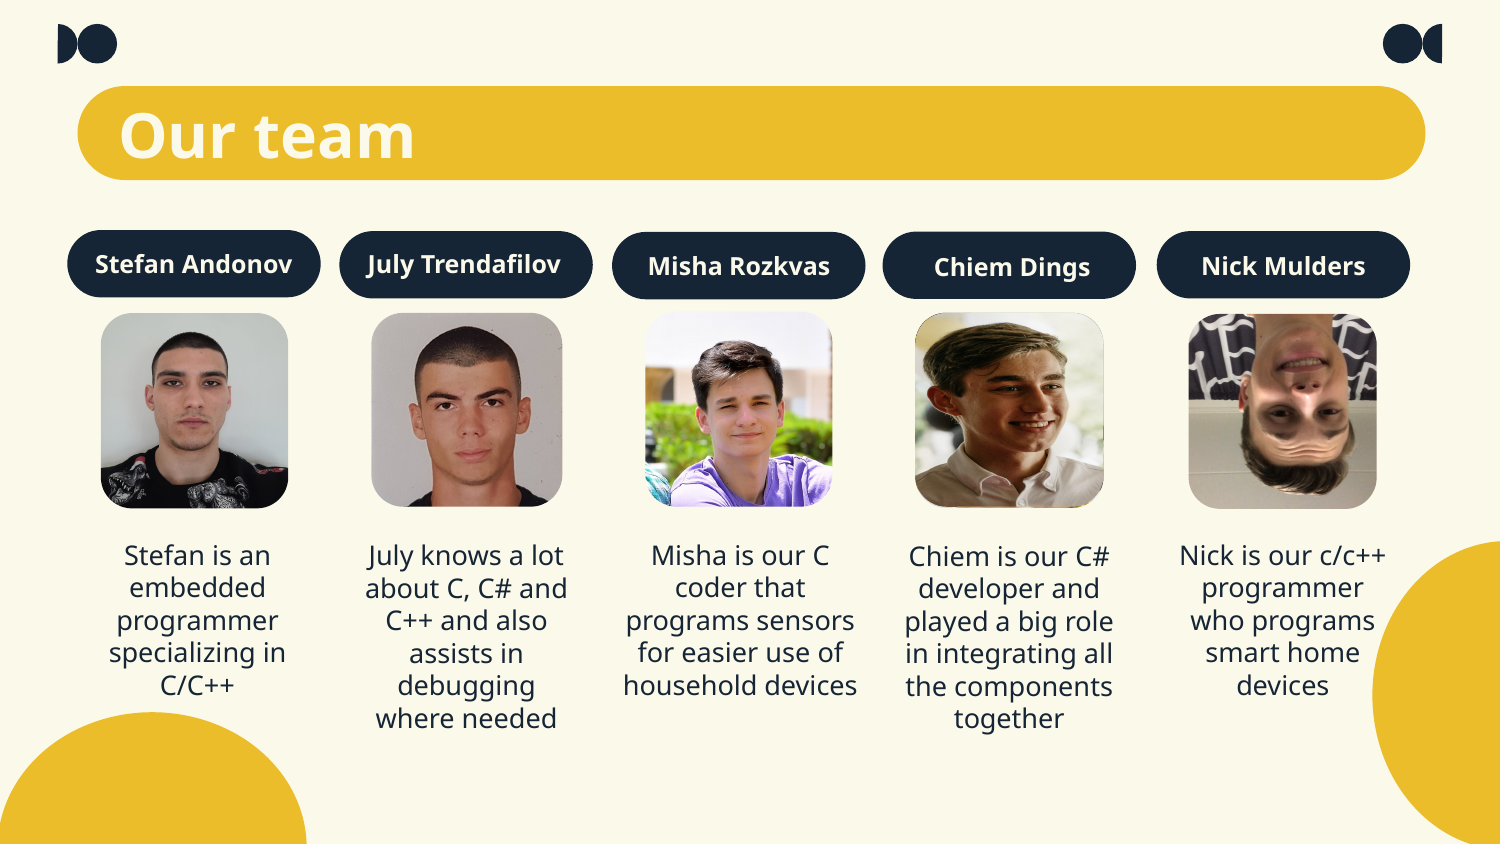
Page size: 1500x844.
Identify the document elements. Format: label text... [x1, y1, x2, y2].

text_box [86, 294, 302, 298]
text_box Misha Rozkvas [626, 231, 852, 300]
picture [645, 311, 833, 507]
text_box [77, 86, 118, 180]
subtitle Stefan is an embedded programmer specializing in C/C++ [71, 523, 324, 701]
text_box [1113, 233, 1137, 298]
text_box Nick is our c/c++ programmer who programs smart home devices [1156, 523, 1410, 701]
text_box Chiem Dings [912, 232, 1113, 301]
picture [371, 312, 563, 507]
picture [100, 312, 289, 509]
text_box July knows a lot about C, C# and C++ and also assists in debugging where needed [340, 523, 593, 734]
text_box [67, 245, 73, 283]
text_box [315, 245, 321, 283]
picture [1184, 313, 1381, 509]
text_box July Trendafilov [330, 229, 599, 298]
title Stefan Andonov [73, 233, 315, 294]
text_box Chiem is our C# developer and played a big role in integrating all the components together [882, 523, 1136, 735]
title Our team [118, 86, 1382, 180]
text_box [852, 238, 866, 293]
text_box Nick Mulders [1149, 231, 1418, 300]
text_box [612, 238, 626, 293]
text_box [882, 231, 1108, 299]
text_box Misha is our C coder that programs sensors for easier use of household devices [604, 523, 876, 701]
picture [914, 312, 1104, 509]
text_box [1382, 86, 1426, 180]
